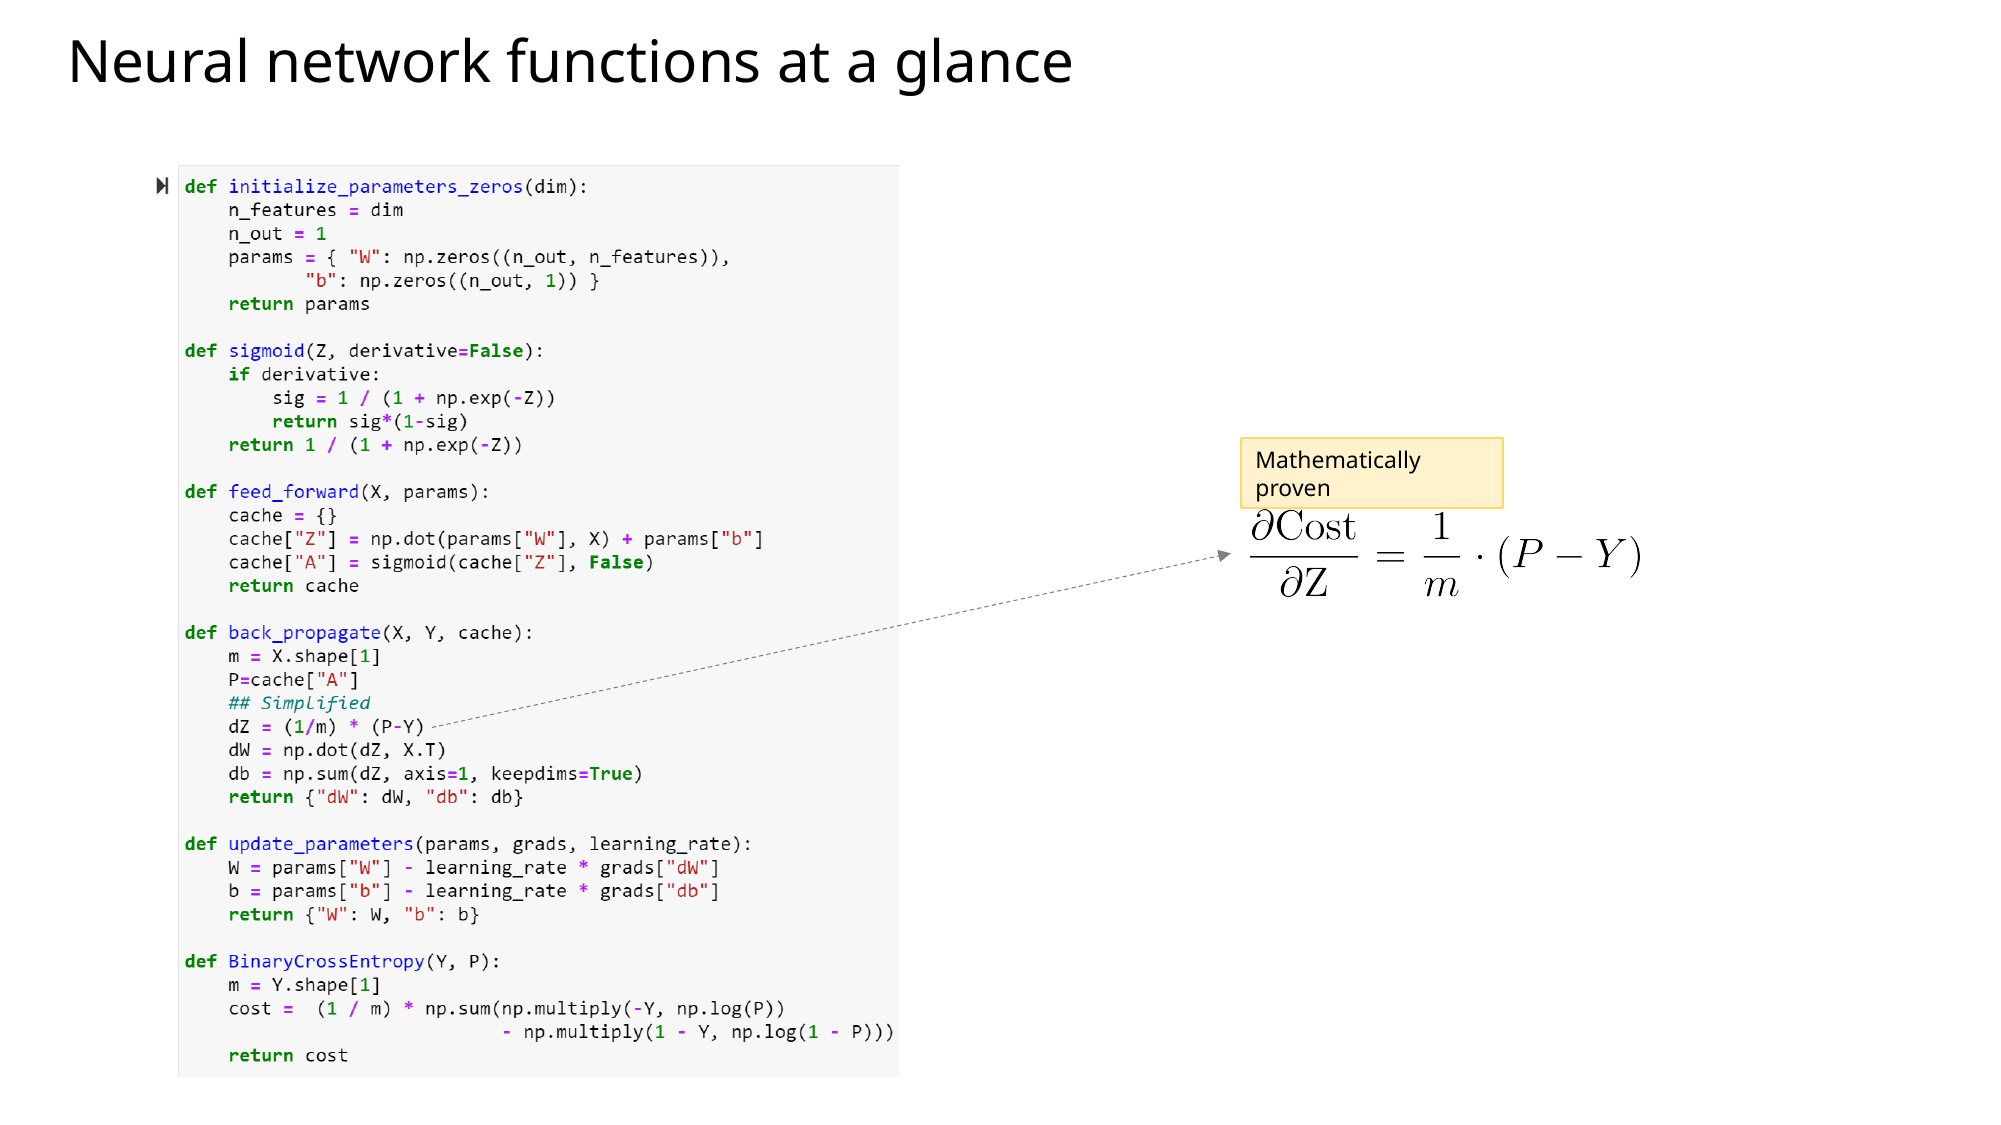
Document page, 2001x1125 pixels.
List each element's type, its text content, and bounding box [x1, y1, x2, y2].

picture [142, 156, 900, 1077]
text_box Mathematically proven [1240, 438, 1503, 508]
title Neural network functions at a glance [52, 15, 1953, 112]
picture [1250, 509, 1640, 597]
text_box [431, 553, 1231, 728]
